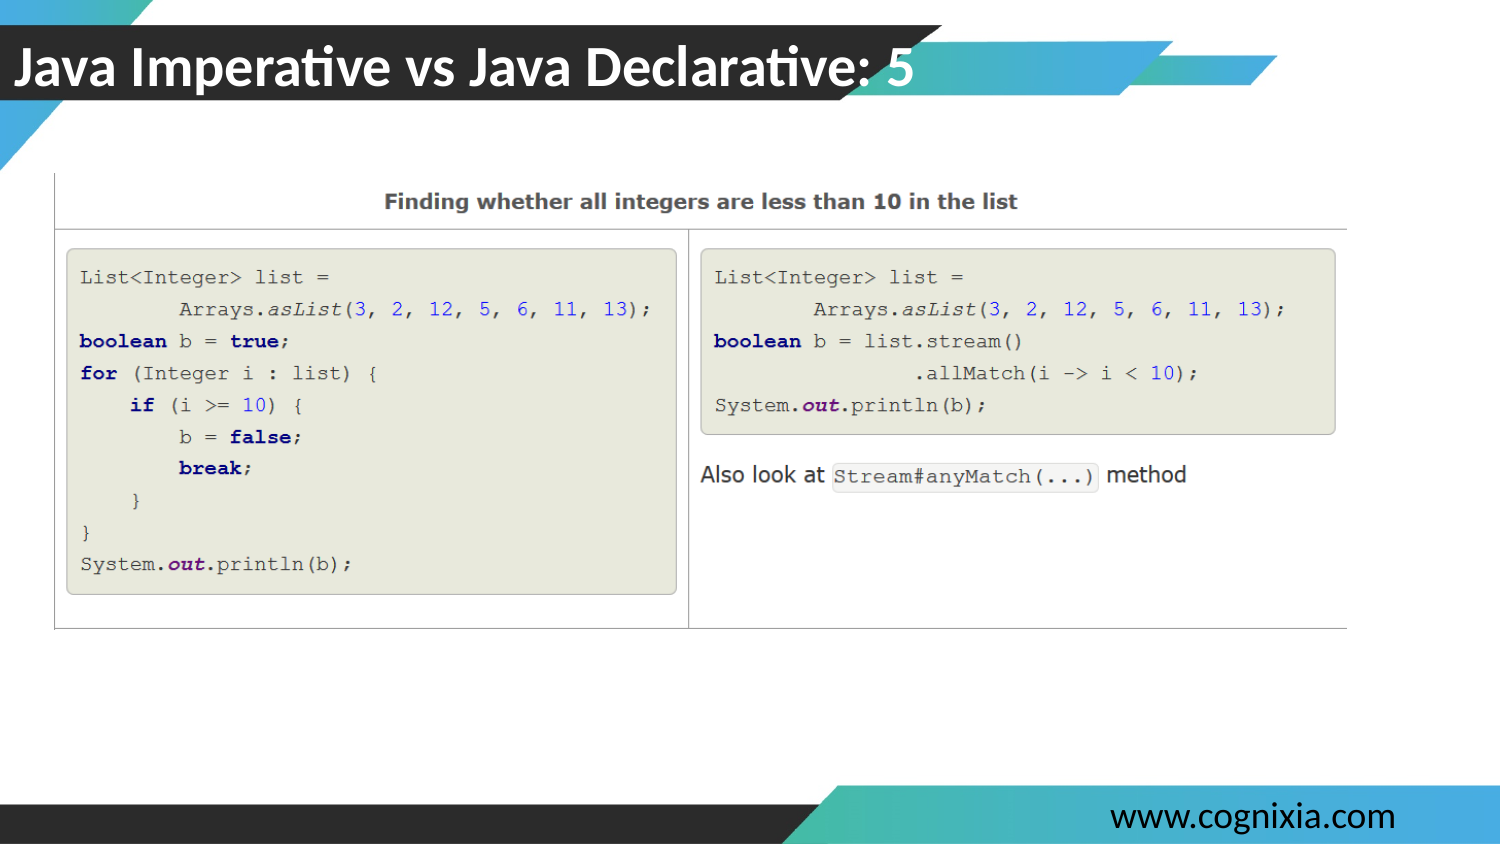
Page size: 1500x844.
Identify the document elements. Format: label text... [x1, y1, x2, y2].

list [52, 173, 1348, 630]
picture [0, 0, 1500, 844]
title Java Imperative vs Java Declarative: 5 [0, 20, 963, 103]
